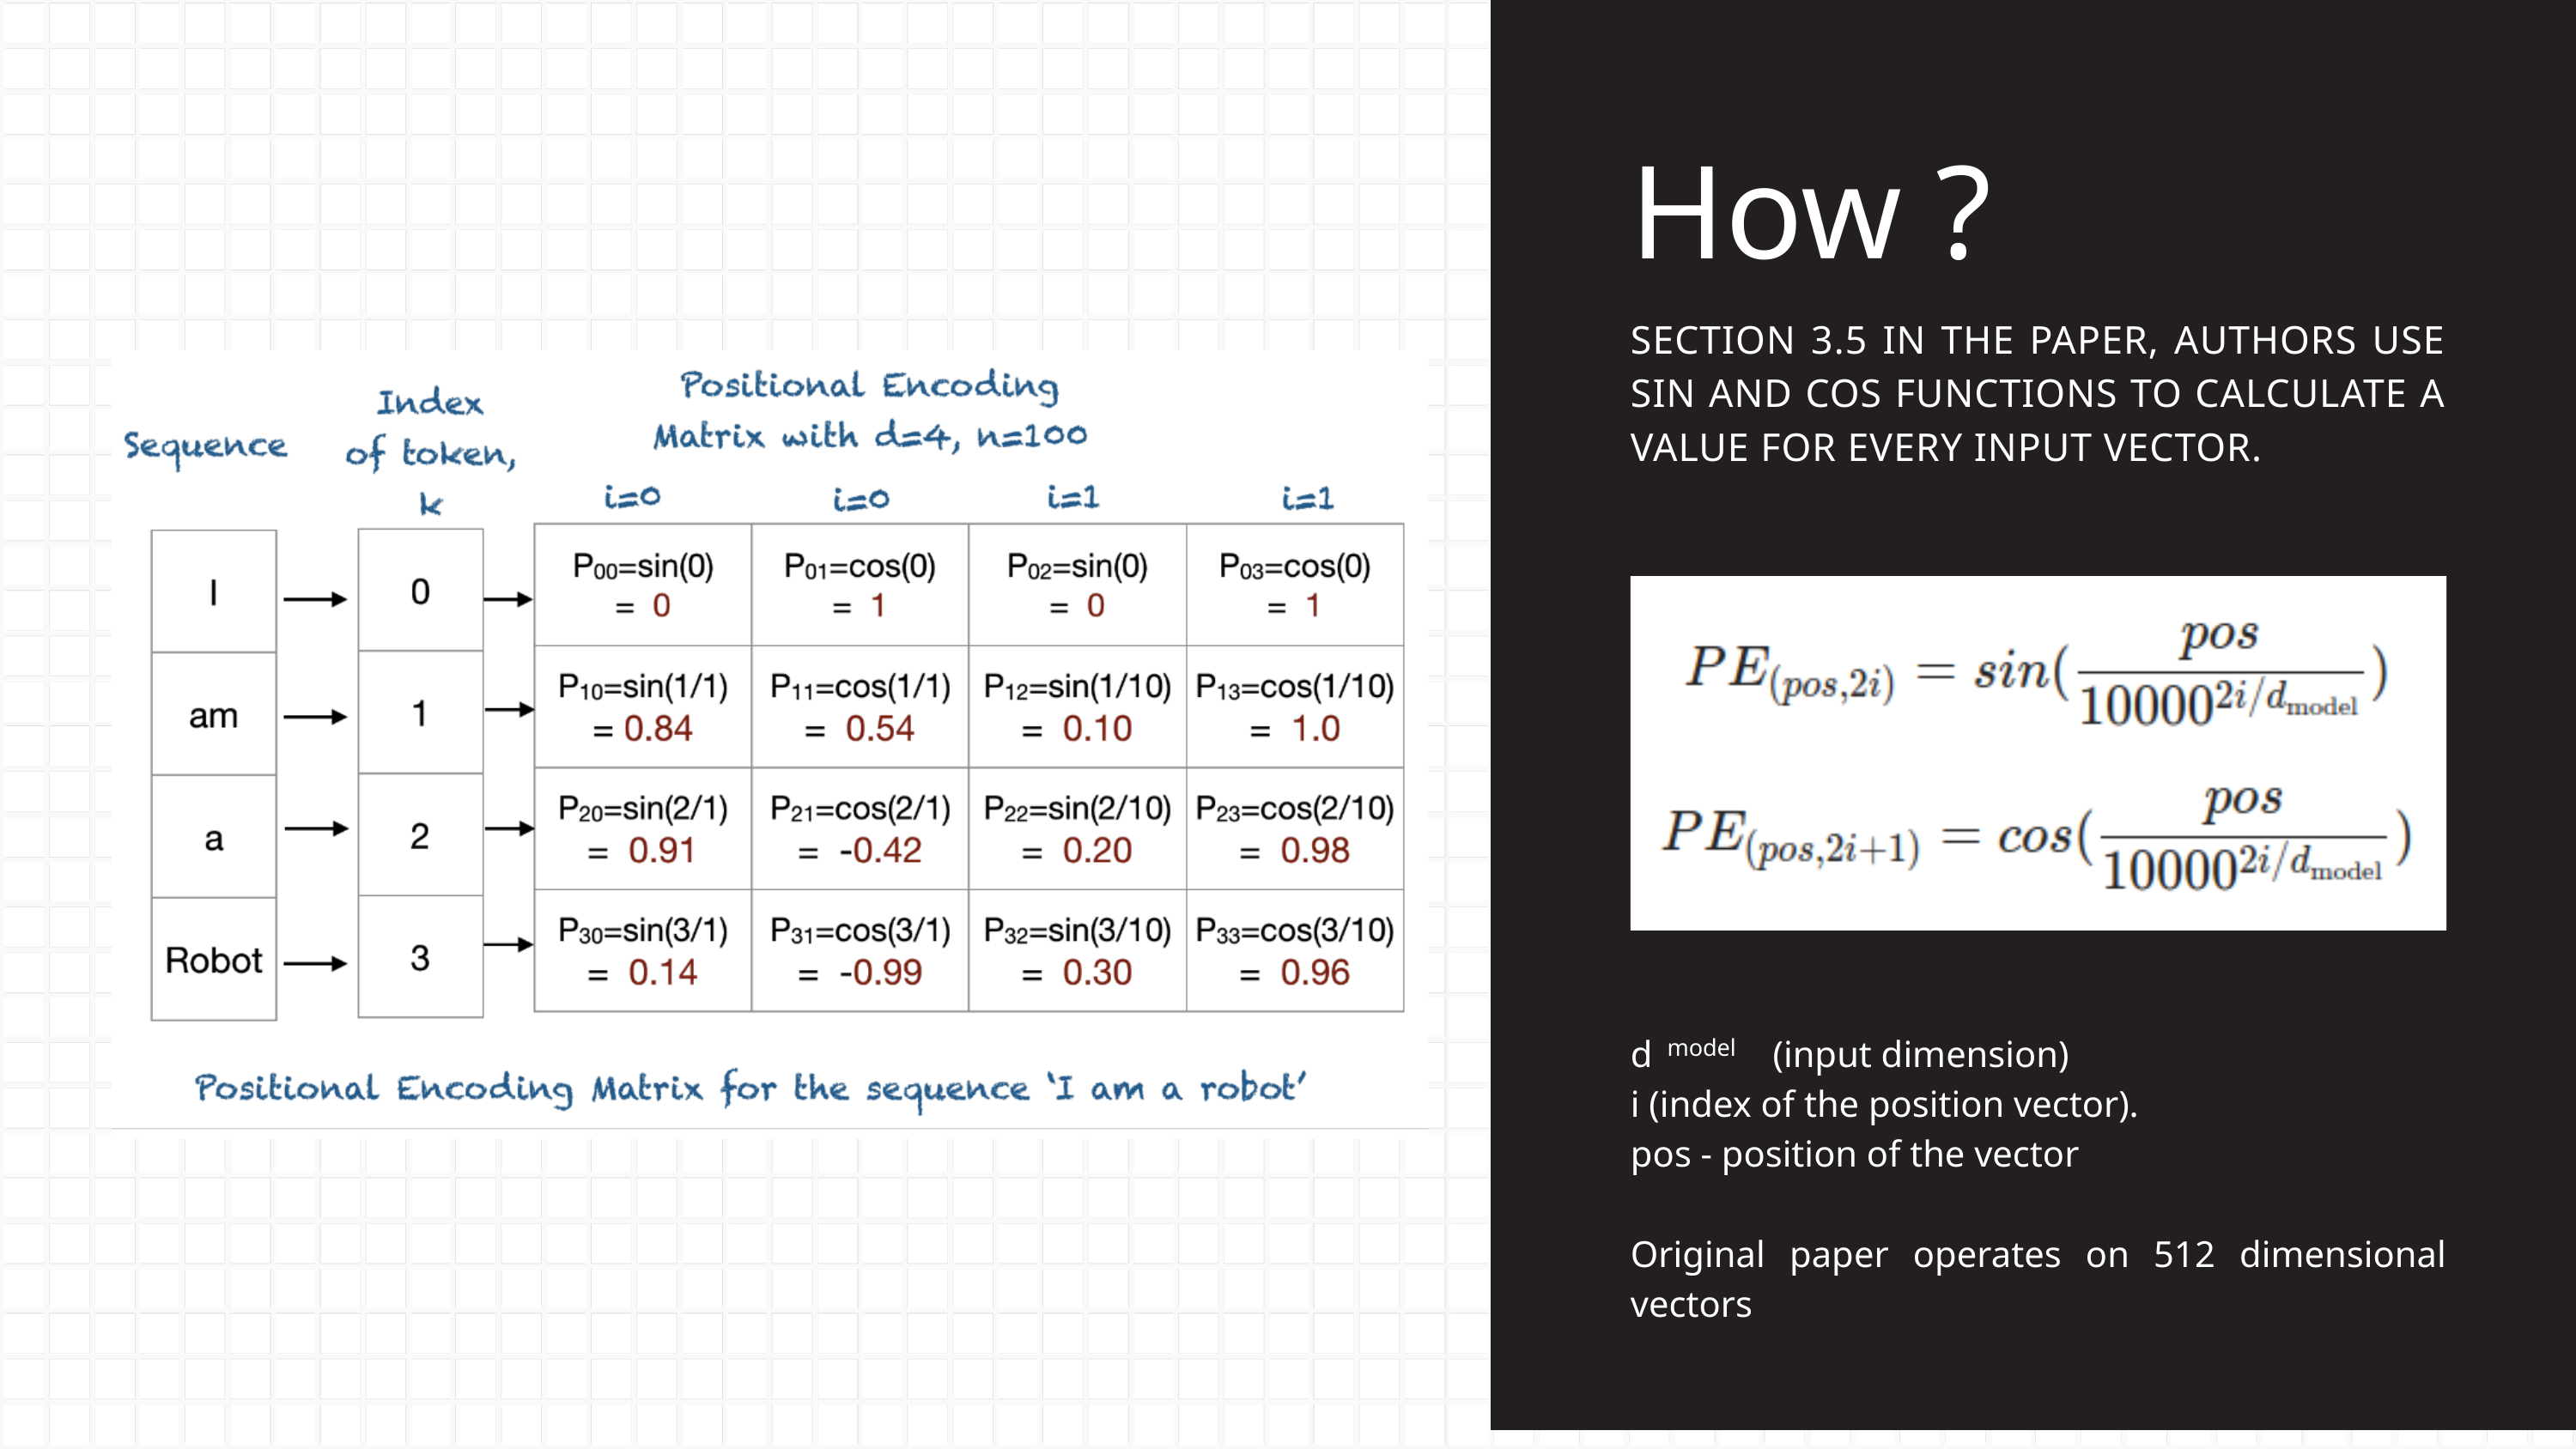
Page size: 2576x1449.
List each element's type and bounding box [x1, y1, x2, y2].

text_box [1491, 0, 2576, 1431]
text_box [0, 0, 2576, 1449]
text_box [1630, 1027, 2447, 1319]
